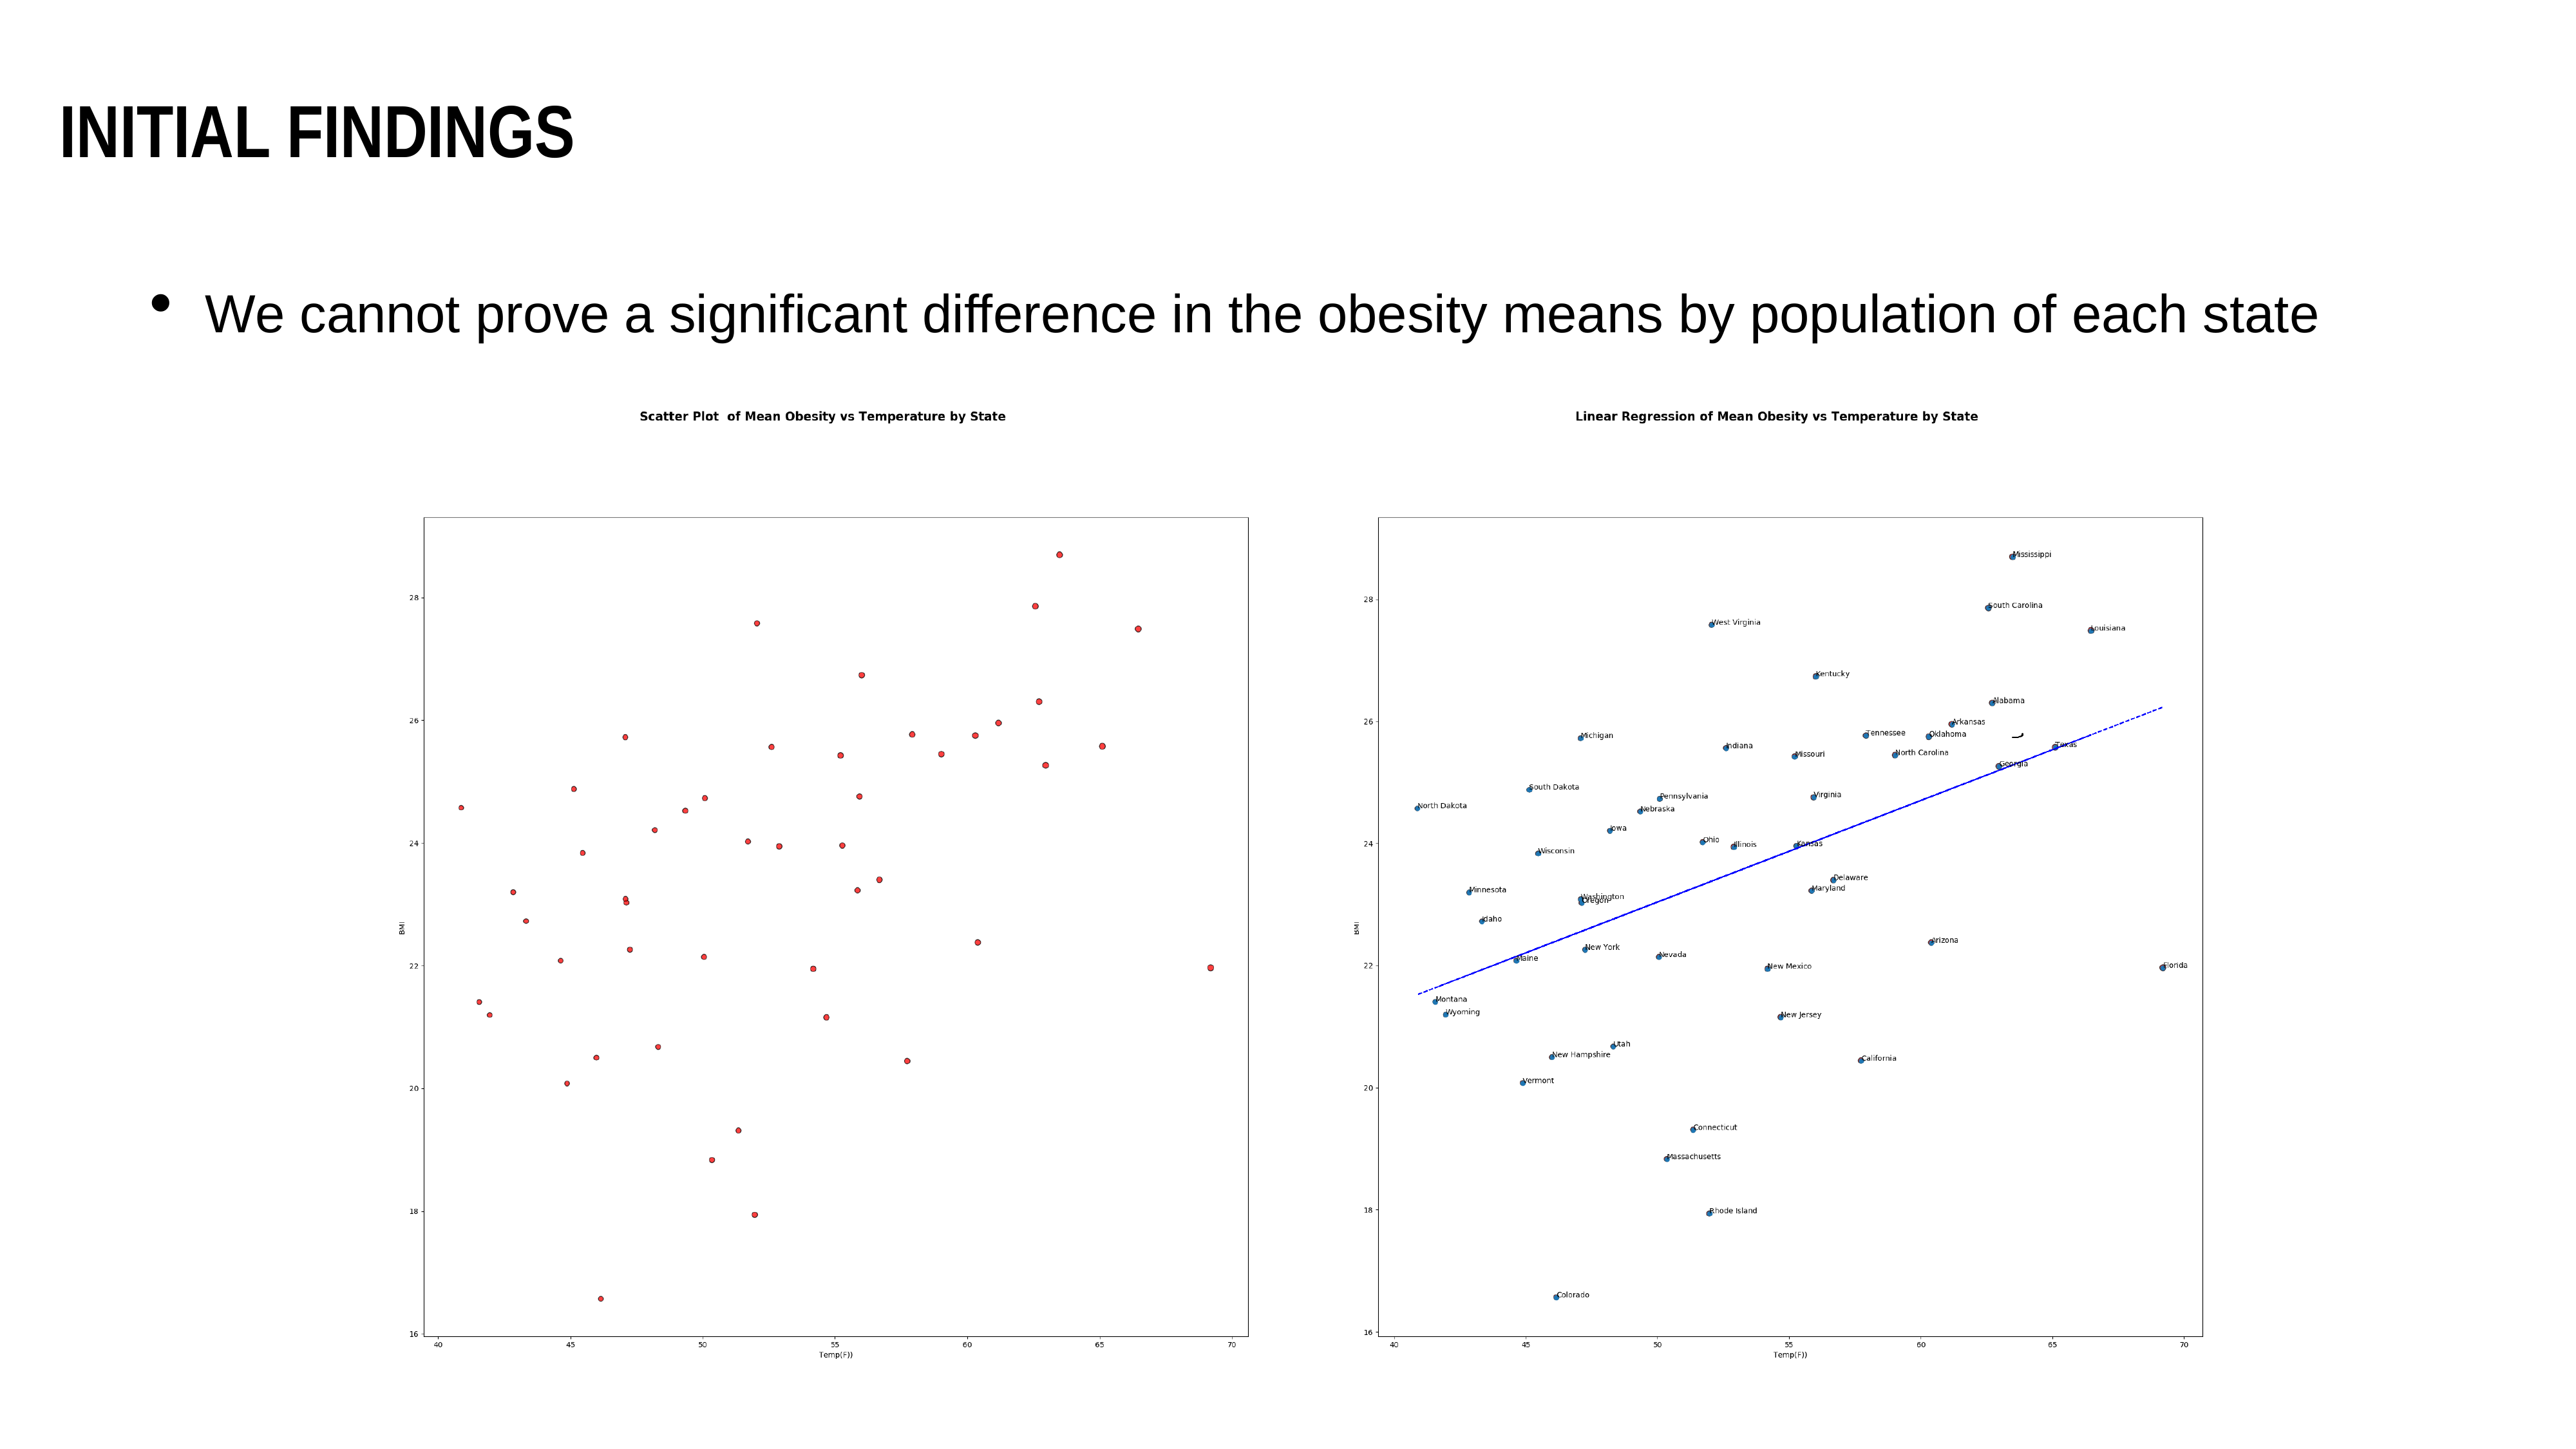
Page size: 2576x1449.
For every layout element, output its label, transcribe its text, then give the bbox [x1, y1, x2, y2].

text_box We cannot prove a significant difference in the obesity means by population of each state [144, 273, 2353, 349]
picture [290, 390, 2309, 1449]
text_box Initial Findings [54, 78, 1226, 178]
